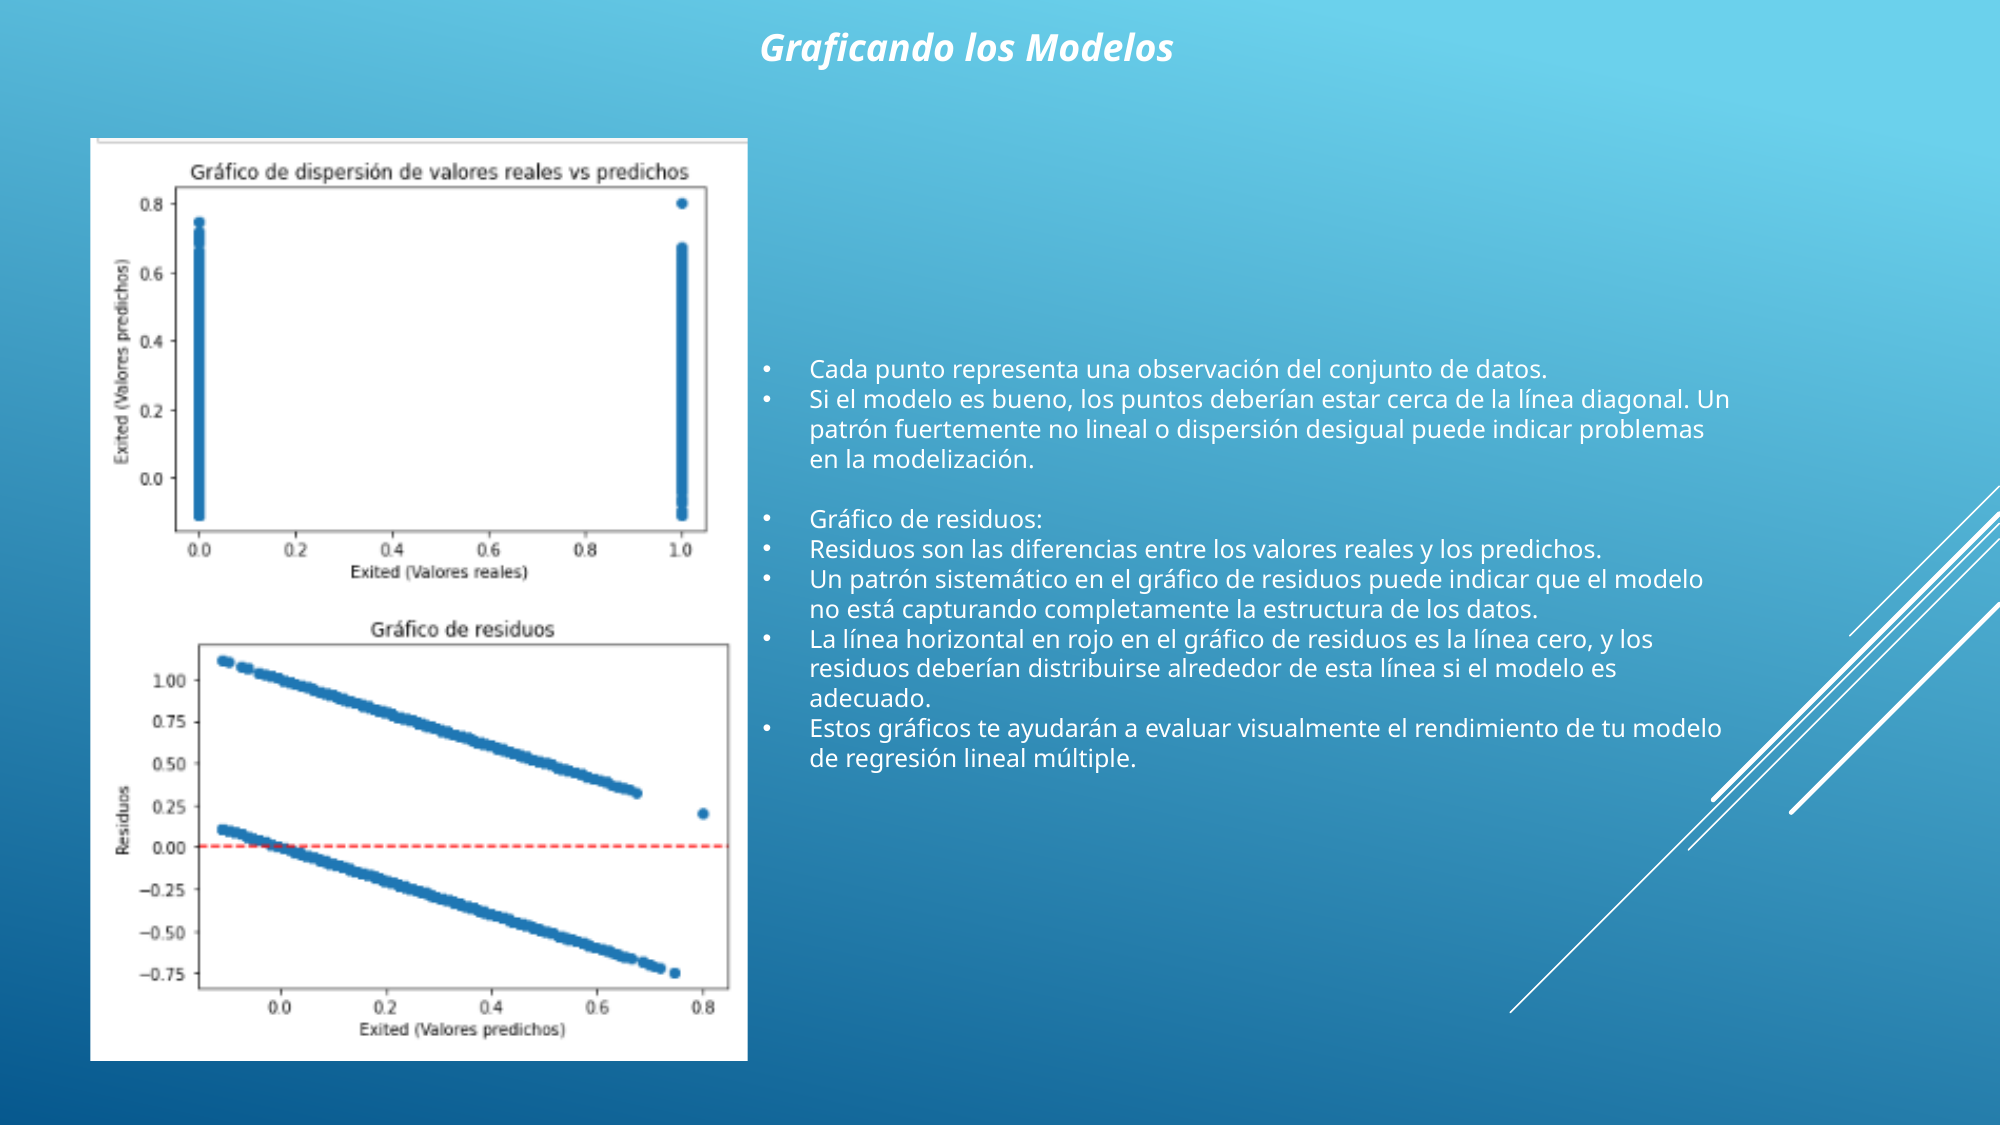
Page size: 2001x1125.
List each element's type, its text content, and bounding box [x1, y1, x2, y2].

text_box Graficando los Modelos [744, 16, 1190, 77]
text_box Cada punto representa una observación del conjunto de datos. Si el modelo es bueno, los puntos deberían estar cerca de la línea diagonal. Un patrón fuertemente no lineal o dispersión desigual puede indicar problemas en la modelización. Gráfico de residuos: Residuos son las diferencias entre los valores reales y los predichos. Un patrón sistemático en el gráfico de residuos puede indicar que el modelo no está capturando completamente la estructura de los datos. La línea horizontal en rojo en el gráfico de residuos es la línea cero, y los residuos deberían distribuirse alrededor de esta línea si el modelo es adecuado. Estos gráficos te ayudarán a evaluar visualmente el rendimiento de tu modelo de regresión lineal múltiple. [748, 346, 1748, 781]
picture [90, 138, 748, 1062]
